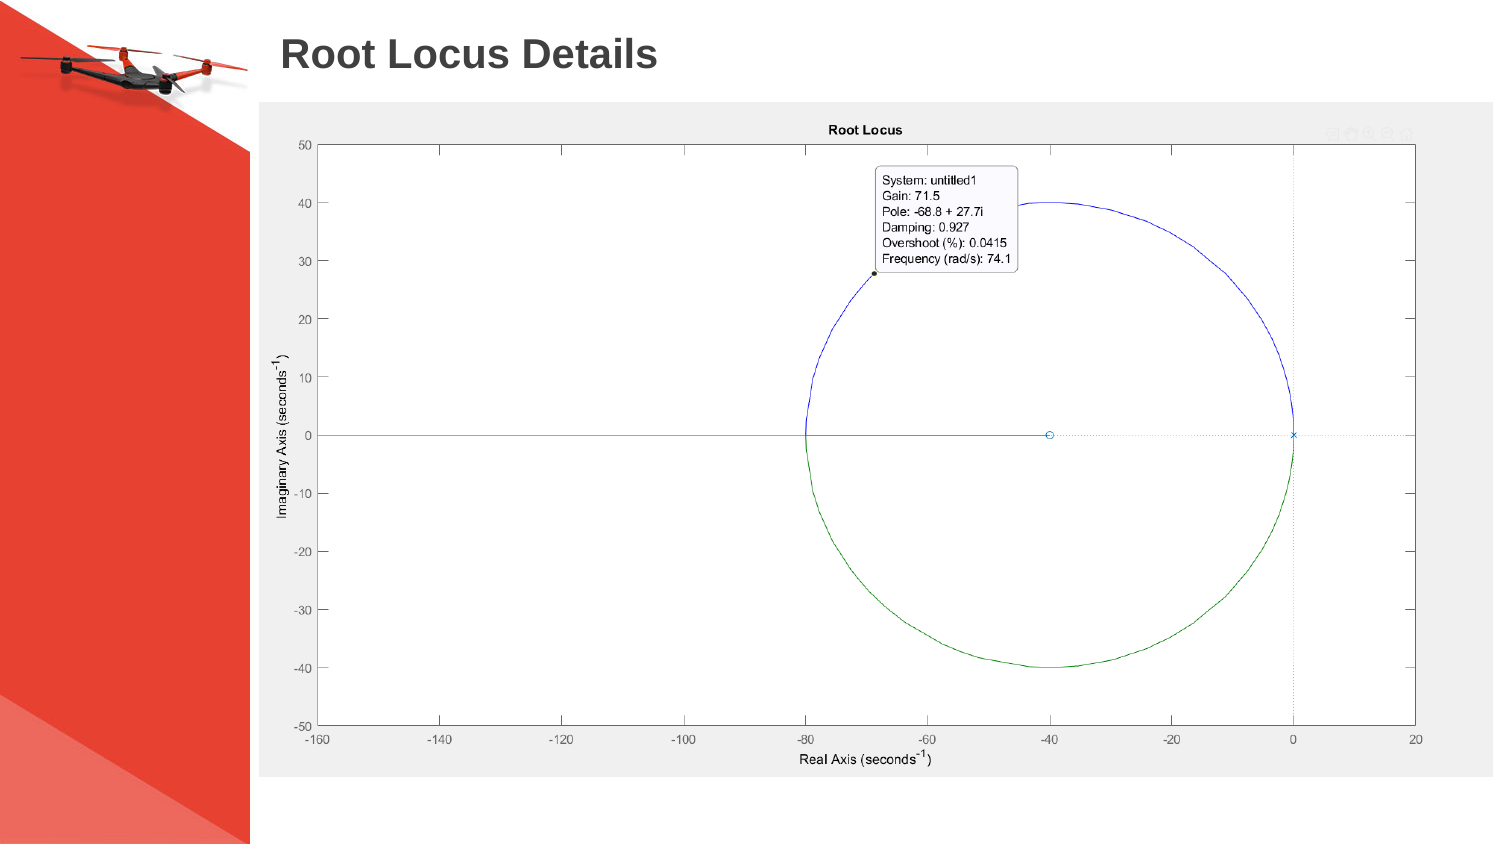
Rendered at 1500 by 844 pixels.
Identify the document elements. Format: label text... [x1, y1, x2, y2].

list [259, 102, 1493, 777]
picture [0, 0, 1500, 844]
title Root Locus Details [265, 0, 739, 101]
